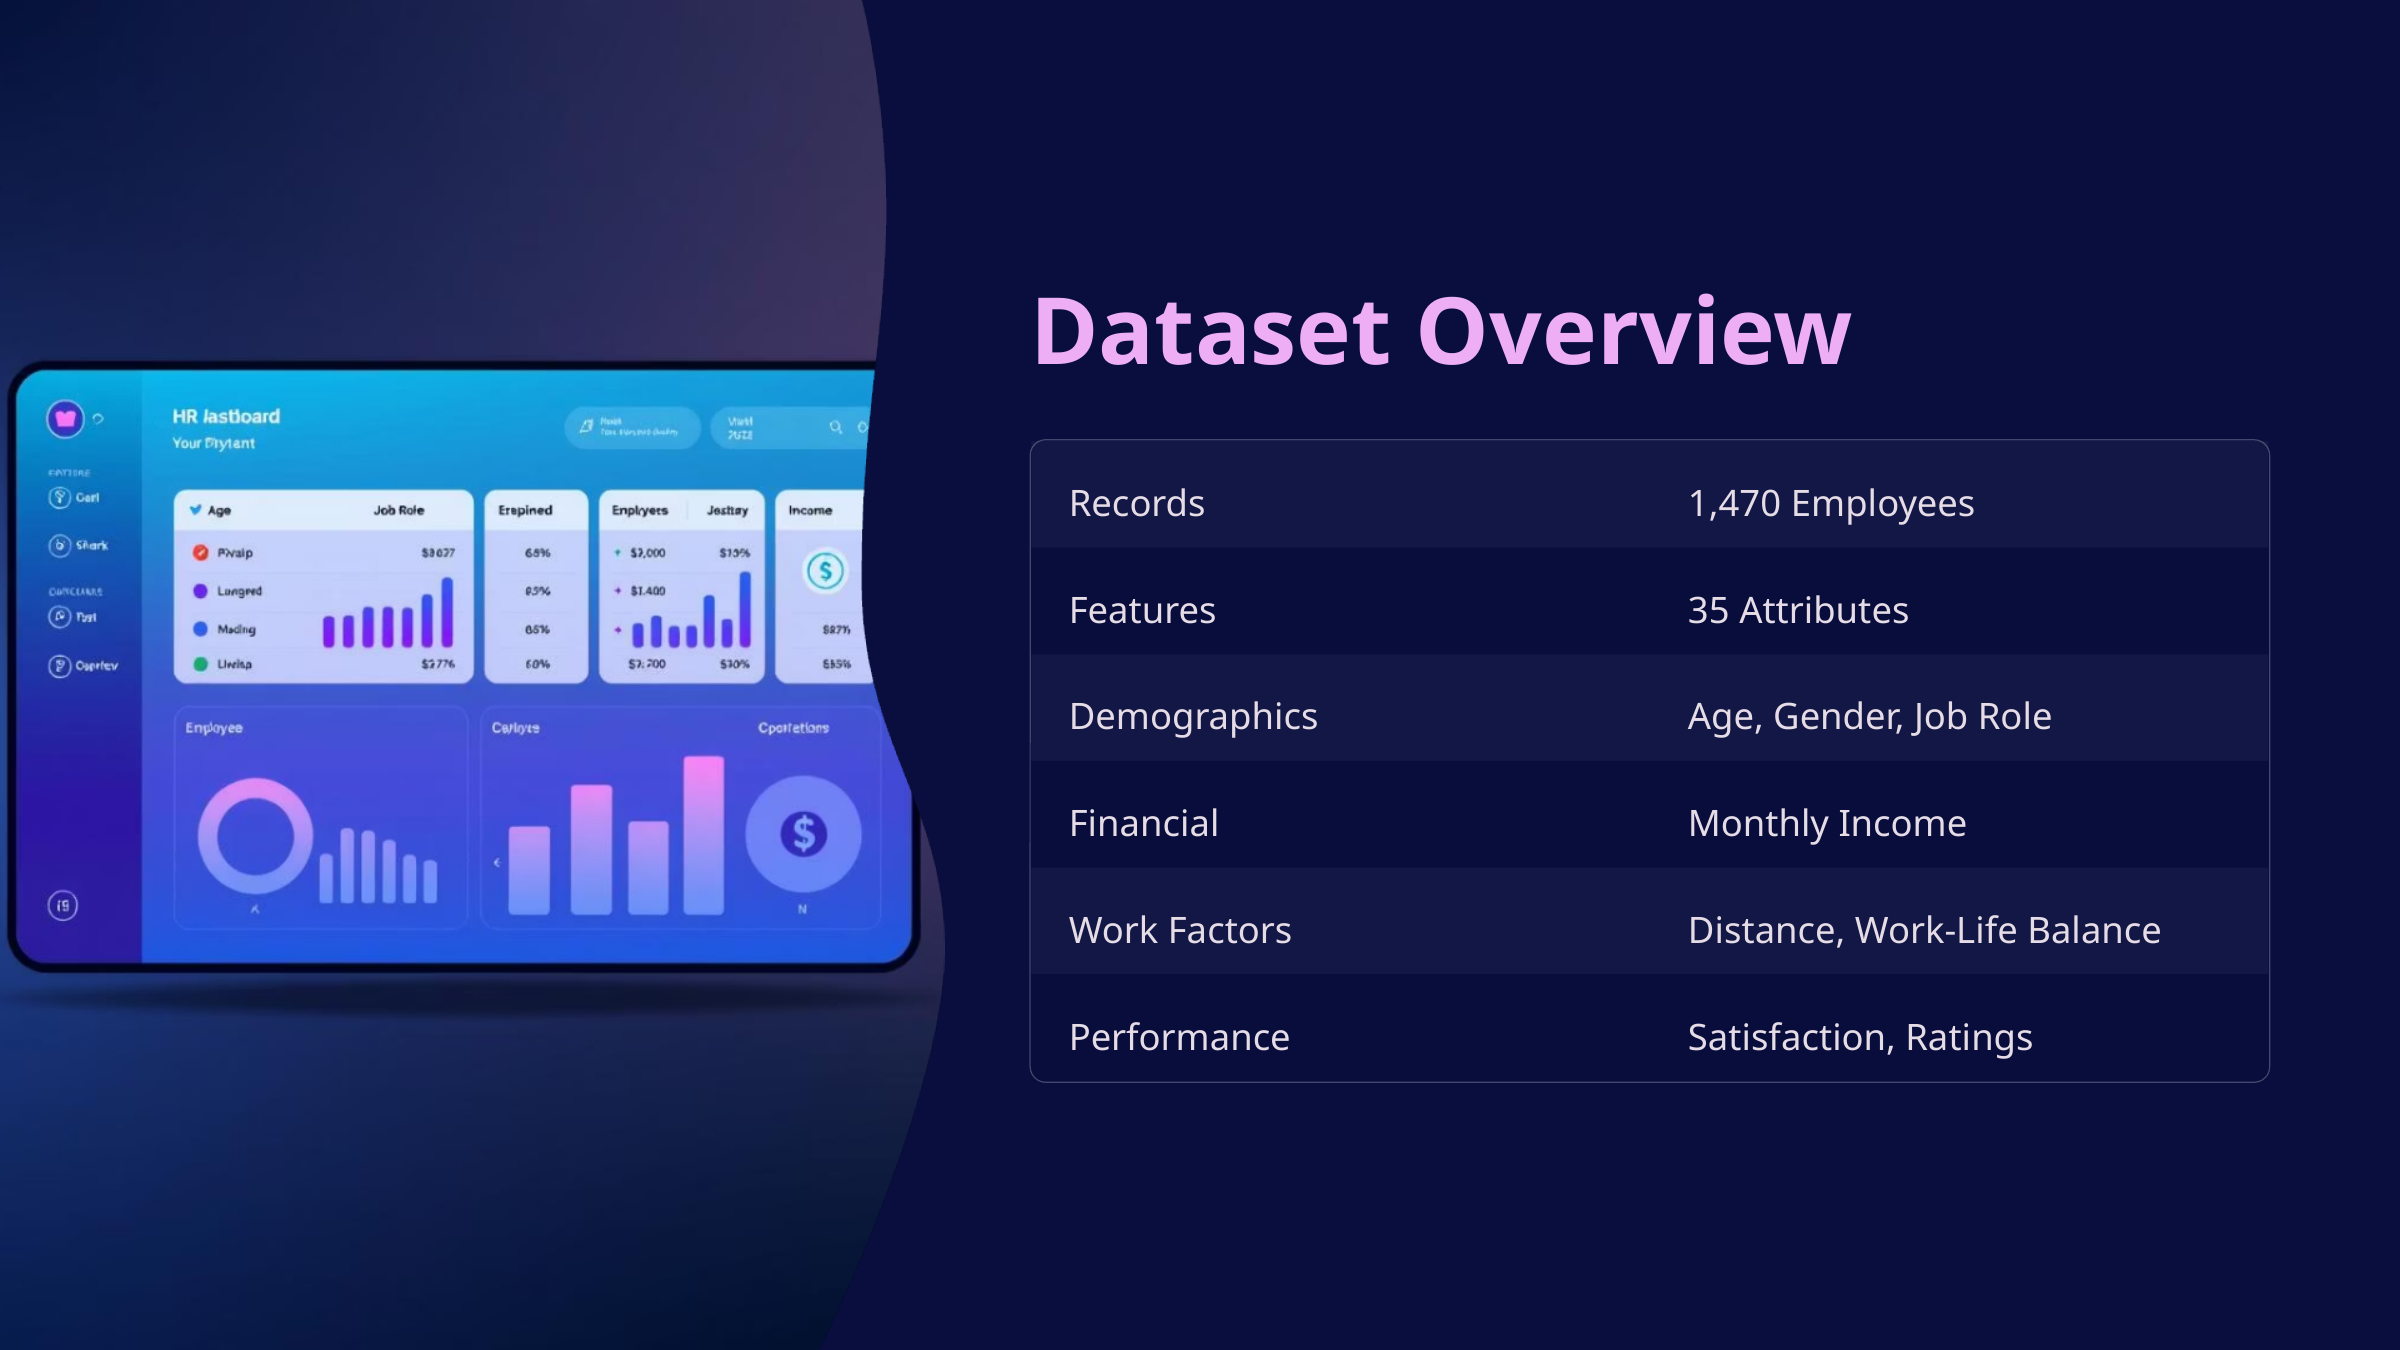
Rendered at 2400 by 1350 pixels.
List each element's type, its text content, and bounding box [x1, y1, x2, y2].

text_box Features [1068, 571, 1613, 631]
text_box Distance, Work-Life Balance [1687, 891, 2232, 951]
picture [0, 0, 945, 1350]
text_box Satisfaction, Ratings [1687, 997, 2232, 1058]
text_box [1031, 547, 2269, 654]
text_box [1031, 654, 2269, 760]
text_box Age, Gender, Job Role [1687, 677, 2232, 738]
text_box Financial [1068, 784, 1613, 845]
text_box Records [1068, 464, 1613, 524]
text_box Demographics [1068, 677, 1613, 738]
text_box 35 Attributes [1687, 571, 2232, 631]
text_box Work Factors [1068, 891, 1613, 951]
text_box [1031, 867, 2269, 974]
text_box Dataset Overview [1030, 267, 1961, 384]
text_box [1031, 974, 2269, 1081]
text_box [1031, 760, 2269, 867]
text_box Monthly Income [1687, 784, 2232, 845]
text_box Performance [1068, 997, 1613, 1058]
text_box [1031, 440, 2269, 547]
text_box 1,470 Employees [1687, 464, 2232, 524]
